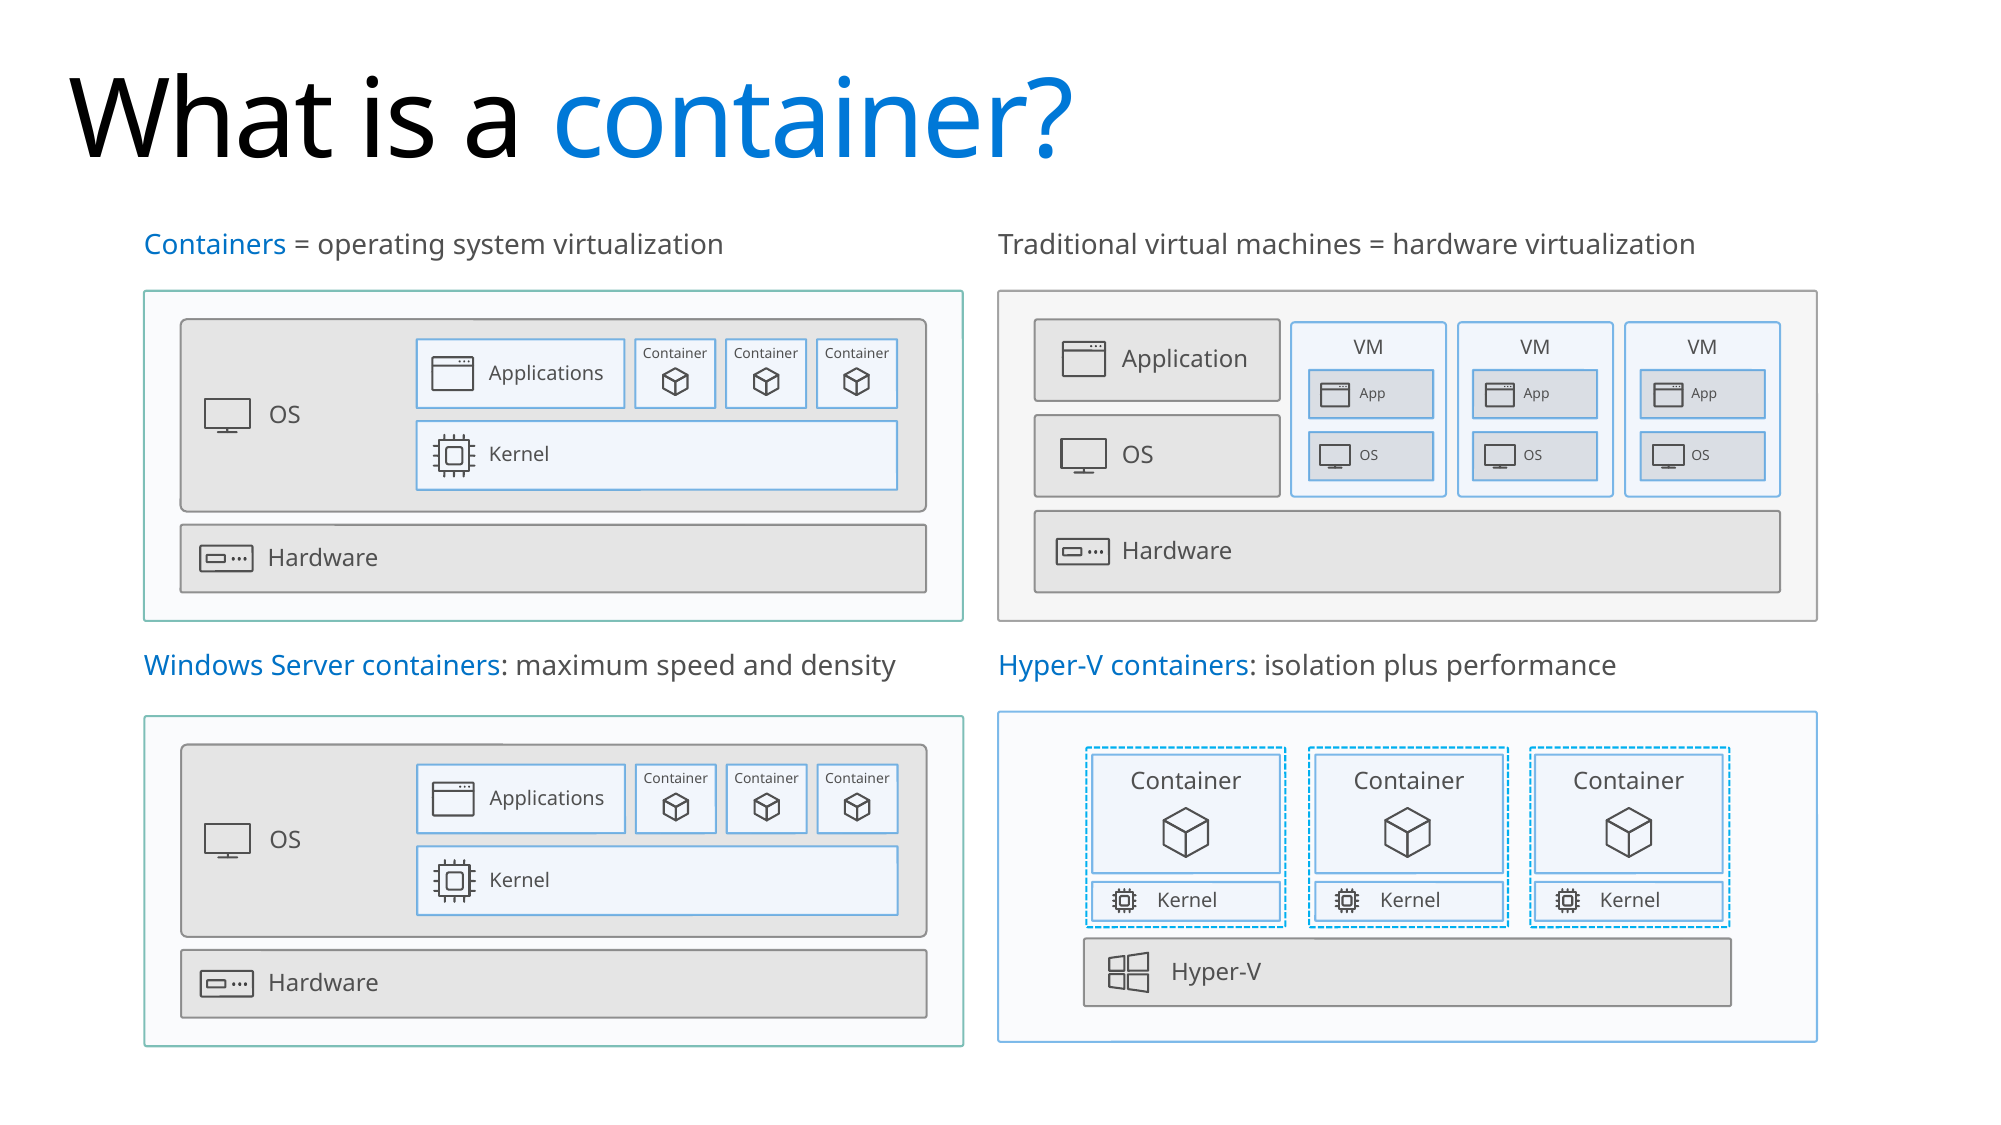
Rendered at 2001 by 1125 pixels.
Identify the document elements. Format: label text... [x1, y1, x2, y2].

text_box OS [1308, 431, 1435, 482]
text_box [1529, 746, 1731, 928]
text_box App [1472, 369, 1598, 419]
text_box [843, 792, 871, 822]
text_box Container [725, 763, 808, 835]
text_box Windows Server containers: maximum speed and density [143, 647, 963, 681]
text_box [1112, 888, 1136, 913]
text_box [1653, 383, 1683, 407]
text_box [431, 782, 474, 816]
text_box [1308, 746, 1509, 928]
text_box Kernel [415, 420, 898, 491]
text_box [1061, 439, 1107, 473]
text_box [1061, 341, 1106, 377]
text_box Container [816, 763, 899, 835]
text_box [433, 859, 476, 902]
text_box Containers = operating system virtualization [143, 226, 963, 261]
text_box Hyper-V [1083, 937, 1732, 1007]
text_box Hardware [179, 523, 927, 594]
text_box OS [1033, 414, 1281, 498]
text_box [143, 289, 964, 622]
text_box Applications [416, 763, 626, 835]
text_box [843, 367, 870, 396]
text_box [1484, 383, 1515, 407]
text_box VM [1290, 321, 1447, 498]
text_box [1056, 538, 1110, 565]
text_box OS [1639, 431, 1766, 482]
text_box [662, 367, 689, 396]
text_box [204, 398, 250, 433]
text_box Container [634, 338, 717, 409]
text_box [205, 823, 251, 858]
text_box Hyper-V containers: isolation plus performance [998, 647, 1817, 681]
text_box OS [180, 743, 928, 938]
text_box Container [635, 763, 717, 835]
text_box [433, 434, 475, 477]
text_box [753, 792, 780, 822]
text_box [1605, 806, 1653, 859]
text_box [431, 357, 474, 391]
text_box Container [725, 338, 807, 409]
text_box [1335, 888, 1359, 913]
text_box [753, 367, 780, 396]
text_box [1556, 888, 1580, 913]
text_box [1085, 746, 1287, 928]
text_box [143, 715, 965, 1048]
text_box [1320, 383, 1350, 407]
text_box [200, 970, 254, 997]
text_box Application [1033, 318, 1281, 402]
text_box Hardware [1033, 510, 1781, 594]
title What is a container? [44, 47, 1957, 196]
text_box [1319, 444, 1351, 468]
text_box App [1639, 369, 1766, 419]
text_box Hardware [180, 949, 928, 1019]
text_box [1484, 444, 1516, 468]
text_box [662, 792, 689, 822]
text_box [1383, 806, 1432, 859]
text_box VM [1624, 321, 1781, 498]
text_box Container [816, 338, 898, 409]
text_box Applications [415, 338, 626, 409]
text_box Kernel [416, 845, 899, 916]
text_box OS [1472, 431, 1598, 482]
text_box VM [1457, 321, 1614, 498]
text_box OS [179, 318, 927, 513]
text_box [1652, 444, 1685, 468]
text_box App [1308, 369, 1435, 419]
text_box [1109, 952, 1149, 993]
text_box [1162, 806, 1210, 859]
text_box Traditional virtual machines = hardware virtualization [998, 226, 1817, 261]
text_box [997, 289, 1818, 622]
text_box [997, 710, 1818, 1043]
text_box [199, 545, 253, 572]
